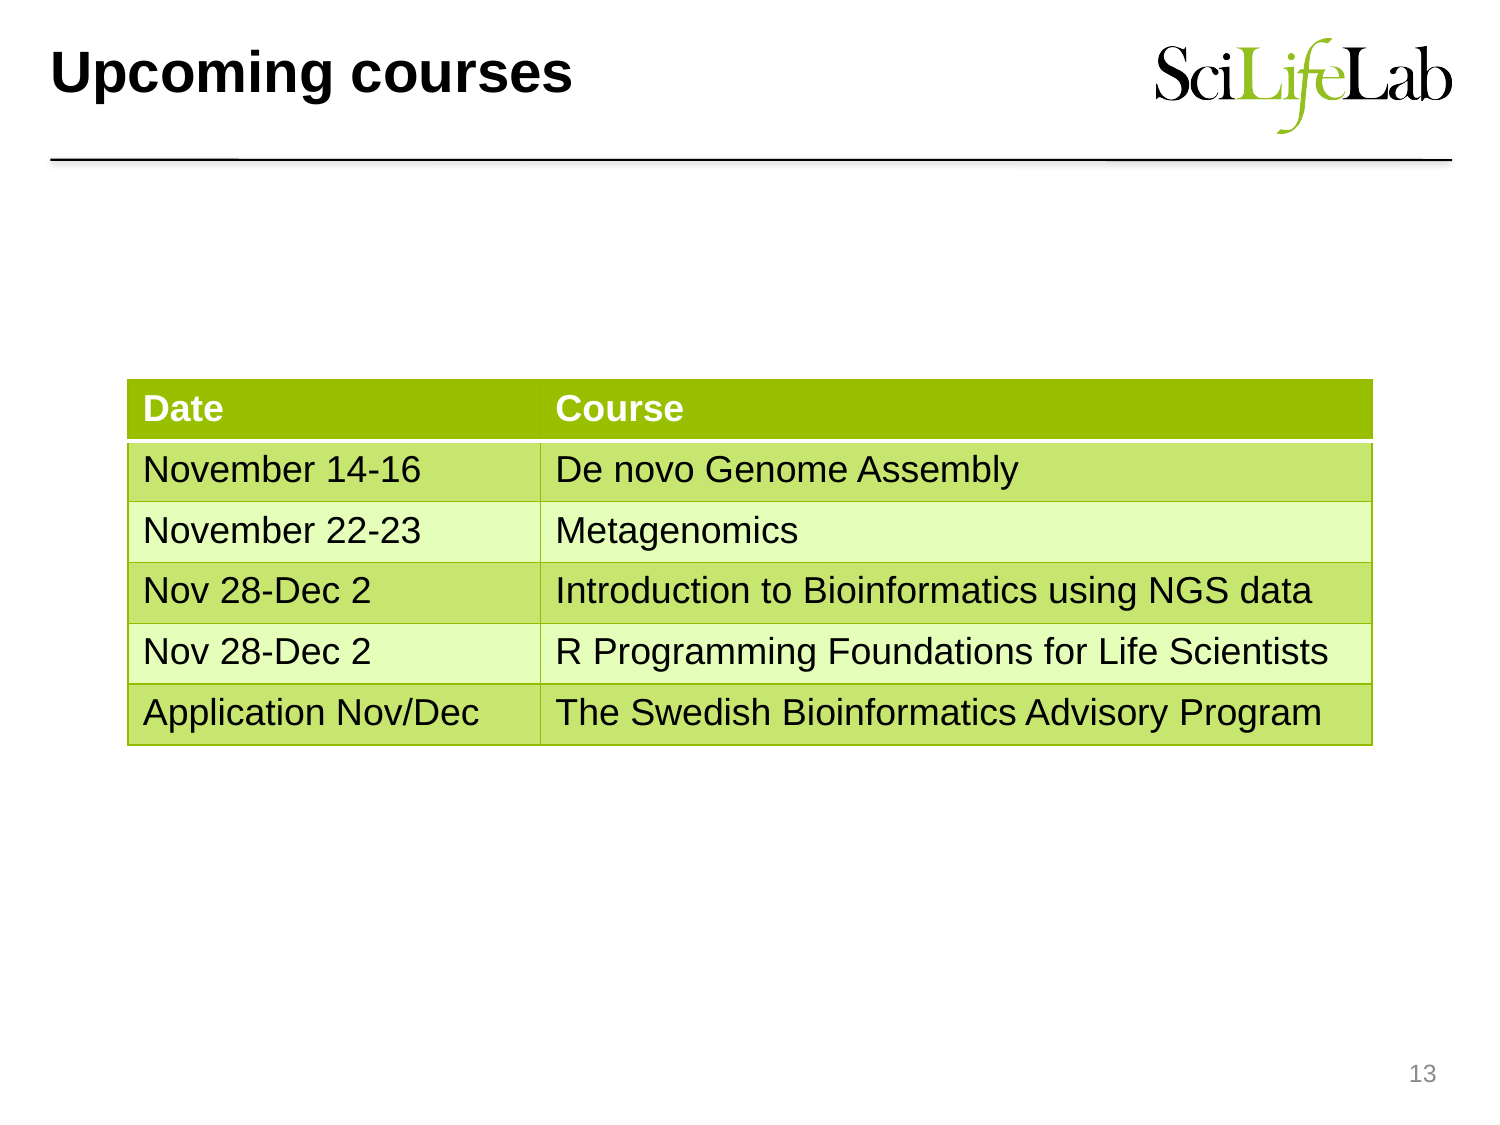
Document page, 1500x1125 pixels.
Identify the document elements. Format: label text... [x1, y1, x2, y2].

table_header Date [129, 381, 540, 439]
slide_number 13 [1074, 1042, 1452, 1103]
table_cell November 14-16 [129, 443, 540, 501]
table_header Course [541, 381, 1371, 439]
picture [1156, 38, 1452, 134]
table_cell Metagenomics [541, 502, 1371, 562]
table_cell R Programming Foundations for Life Scientists [541, 624, 1371, 683]
table_cell The Swedish Bioinformatics Advisory Program [541, 685, 1371, 744]
table_cell Application Nov/Dec [129, 685, 540, 744]
table_cell Introduction to Bioinformatics using NGS data [541, 563, 1371, 623]
table_cell De novo Genome Assembly [541, 443, 1371, 501]
table_cell Nov 28-Dec 2 [129, 563, 540, 623]
table_cell November 22-23 [129, 502, 540, 562]
title Upcoming courses [50, 34, 1075, 128]
table_cell Nov 28-Dec 2 [129, 624, 540, 683]
